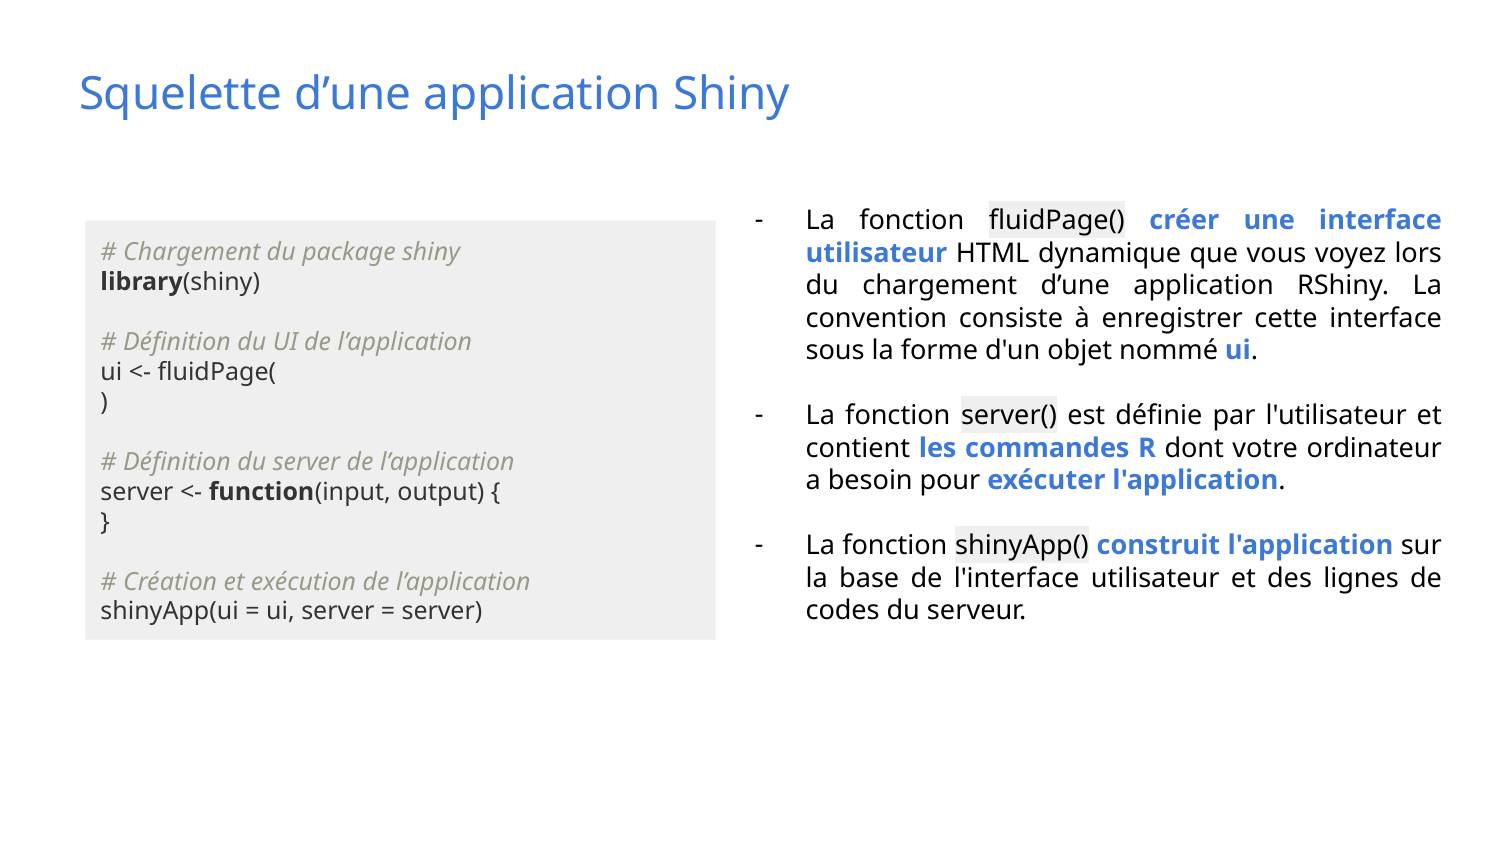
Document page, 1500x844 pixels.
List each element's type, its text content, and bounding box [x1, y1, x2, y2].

text_box # Chargement du package shiny library(shiny) # Définition du UI de l’application ui <- fluidPage( ) # Définition du server de l’application server <- function(input, output) { } # Création et exécution de l’application shinyApp(ui = ui, server = server) [85, 220, 715, 640]
title Squelette d’une application Shiny [64, 26, 965, 157]
text_box La fonction fluidPage() créer une interface utilisateur HTML dynamique que vous voyez lors du chargement d’une application RShiny. La convention consiste à enregistrer cette interface sous la forme d'un objet nommé ui. La fonction server() est définie par l'utilisateur et contient les commandes R dont votre ordinateur a besoin pour exécuter l'application. La fonction shinyApp() construit l'application sur la base de l'interface utilisateur et des lignes de codes du serveur. [715, 187, 1457, 640]
